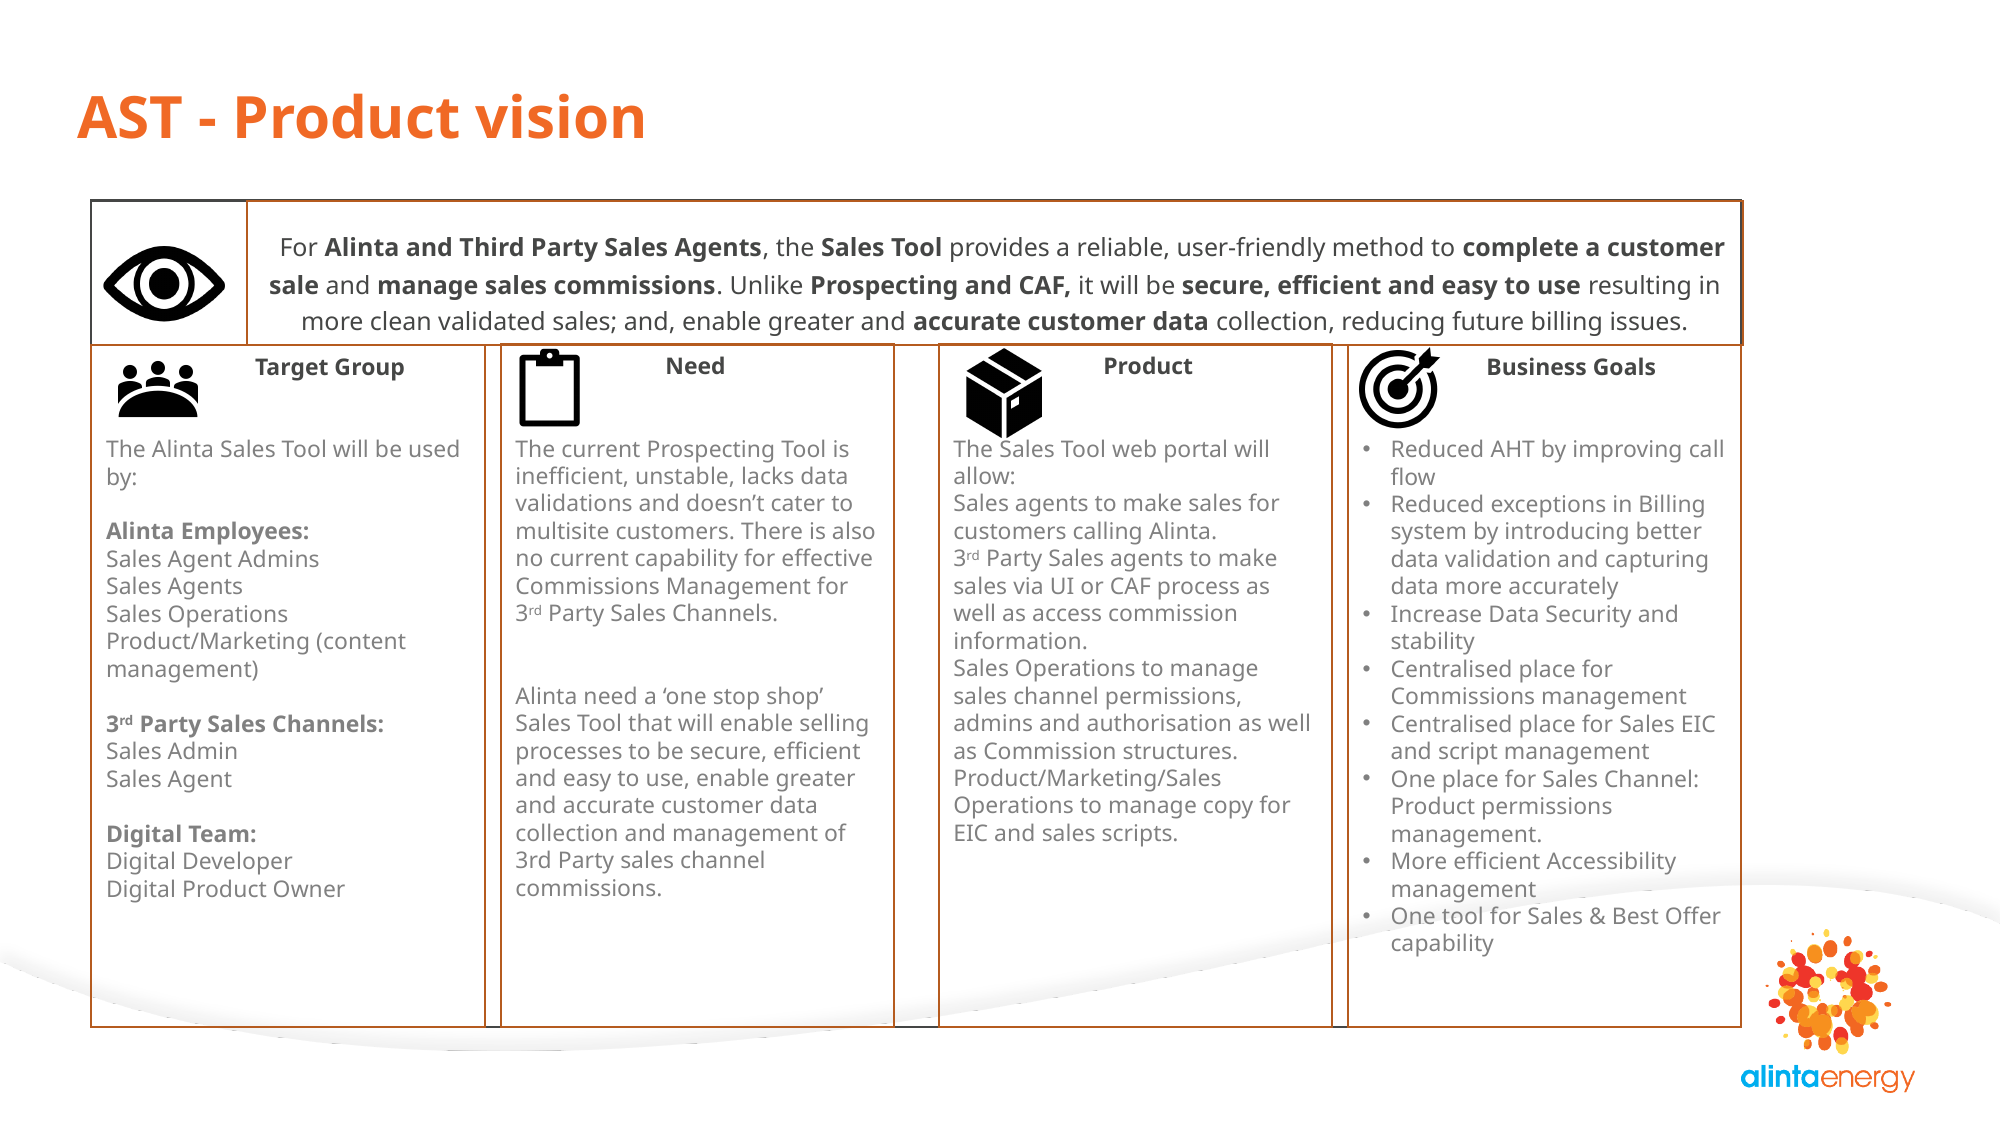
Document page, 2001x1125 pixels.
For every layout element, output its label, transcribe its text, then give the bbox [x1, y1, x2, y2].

picture [1350, 338, 1449, 437]
picture [0, 784, 2000, 1124]
text_box Target Group The Alinta Sales Tool will be used by: Alinta Employees: Sales Agent Admins Sales Agents Sales Operations Product/Marketing (content management) 3rd Party Sales Channels: Sales Admin Sales Agent Digital Team: Digital Developer Digital Product Owner [90, 344, 486, 1028]
text_box "For Alinta and Third Party Sales Agents, the Sales Tool provides a reliable, user-friendly method to complete a customer sale and manage sales commissions. Unlike Prospecting and CAF, it will be secure, efficient and easy to use resulting in more clean validated sales; and, enable greater and accurate customer data collection, reducing future billing issues. [246, 200, 1744, 346]
text_box [1333, 346, 1347, 1028]
picture [91, 208, 237, 437]
text_box [486, 346, 500, 1028]
text_box Need The current Prospecting Tool is inefficient, unstable, lacks data validations and doesn’t cater to multisite customers. There is also no current capability for effective Commissions Management for 3rd Party Sales Channels. Alinta need a ‘one stop shop’ Sales Tool that will enable selling processes to be secure, efficient and easy to use, enable greater and accurate customer data collection and management of 3rd Party sales channel commissions. [500, 343, 895, 1028]
picture [949, 338, 1059, 448]
text_box [90, 199, 1742, 344]
title AST - Product vision [62, 80, 1788, 172]
text_box Product The Sales Tool web portal will allow: Sales agents to make sales for customers calling Alinta. 3rd Party Sales agents to make sales via UI or CAF process as well as access commission information. Sales Operations to manage sales channel permissions, admins and authorisation as well as Commission structures. Product/Marketing/Sales Operations to manage copy for EIC and sales scripts. [938, 343, 1333, 1028]
picture [503, 341, 596, 434]
text_box [895, 346, 938, 1028]
text_box Business Goals Reduced AHT by improving call flow Reduced exceptions in Billing system by introducing better data validation and capturing data more accurately Increase Data Security and stability Centralised place for Commissions management Centralised place for Sales EIC and script management One place for Sales Channel: Product permissions management. More efficient Accessibility management One tool for Sales & Best Offer capability [1347, 344, 1742, 1028]
